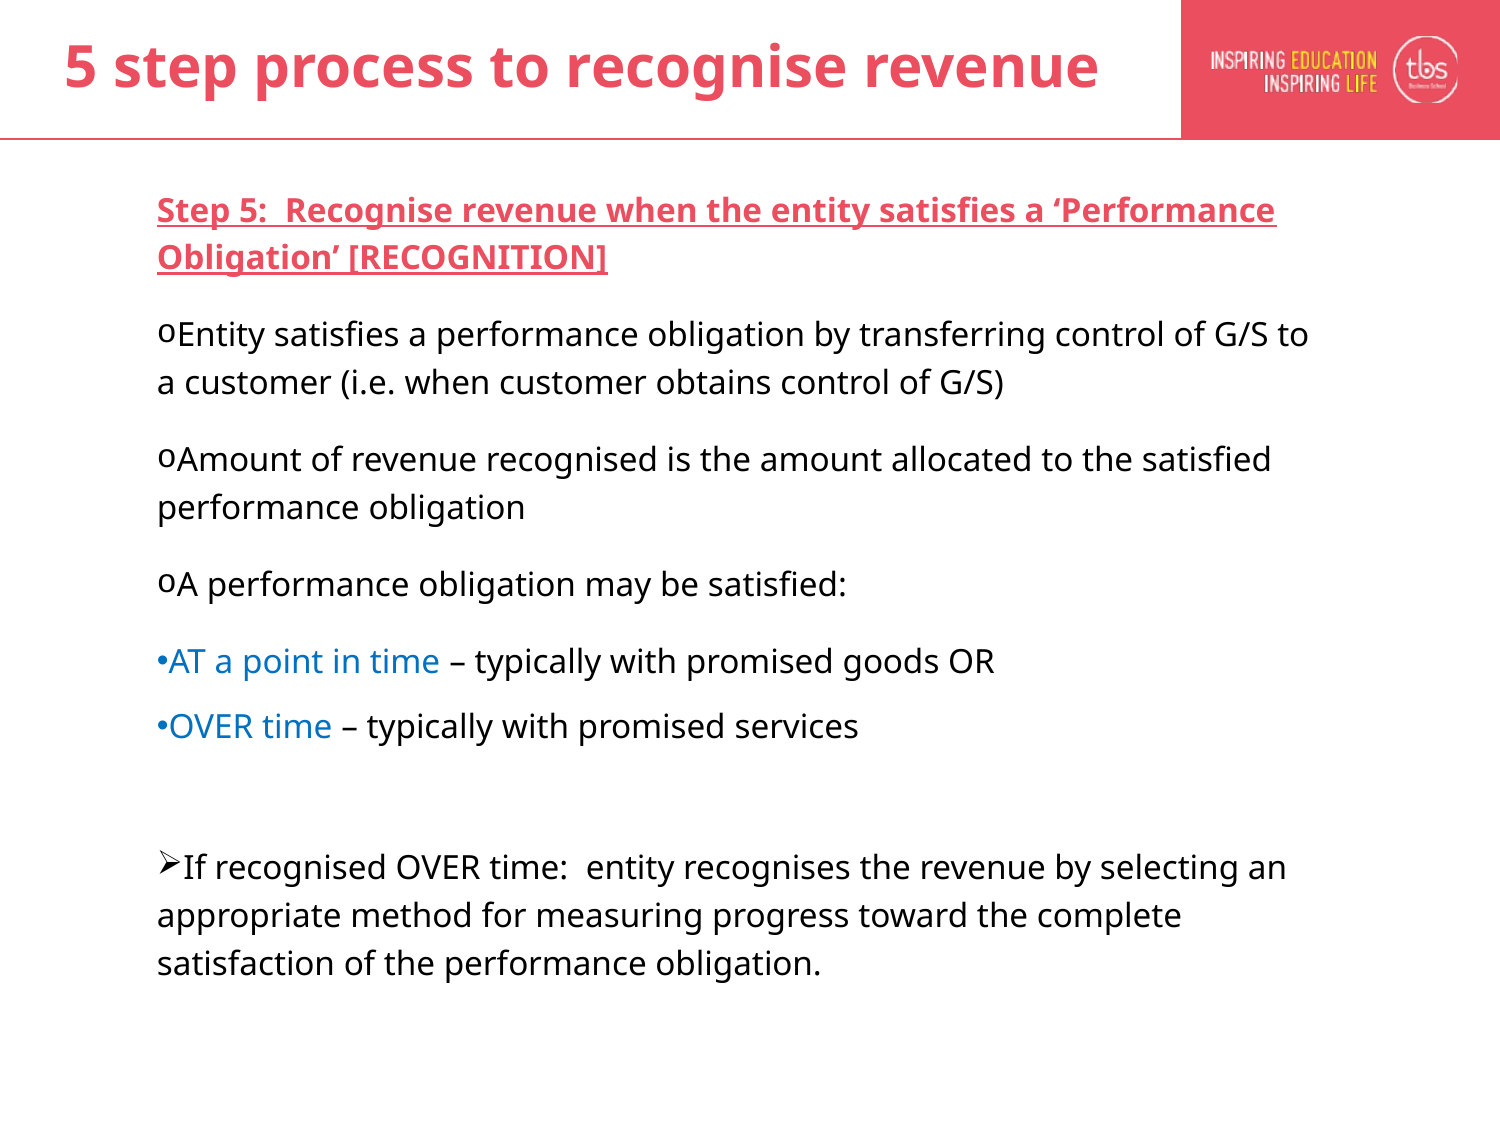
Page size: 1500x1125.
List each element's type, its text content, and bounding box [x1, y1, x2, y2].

list Step 5: Recognise revenue when the entity satisfies a ‘Performance Obligation’ [RECOGNITION] Entity satisfies a performance obligation by transferring control of G/S to a customer (i.e. when customer obtains control of G/S) Amount of revenue recognised is the amount allocated to the satisfied performance obligation A performance obligation may be satisfied: AT a point in time – typically with promised goods OR OVER time – typically with promised services If recognised OVER time: entity recognises the revenue by selecting an appropriate method for measuring progress toward the complete satisfaction of the performance obligation. [68, 173, 1423, 1065]
title 5 step process to recognise revenue [0, 23, 1158, 113]
